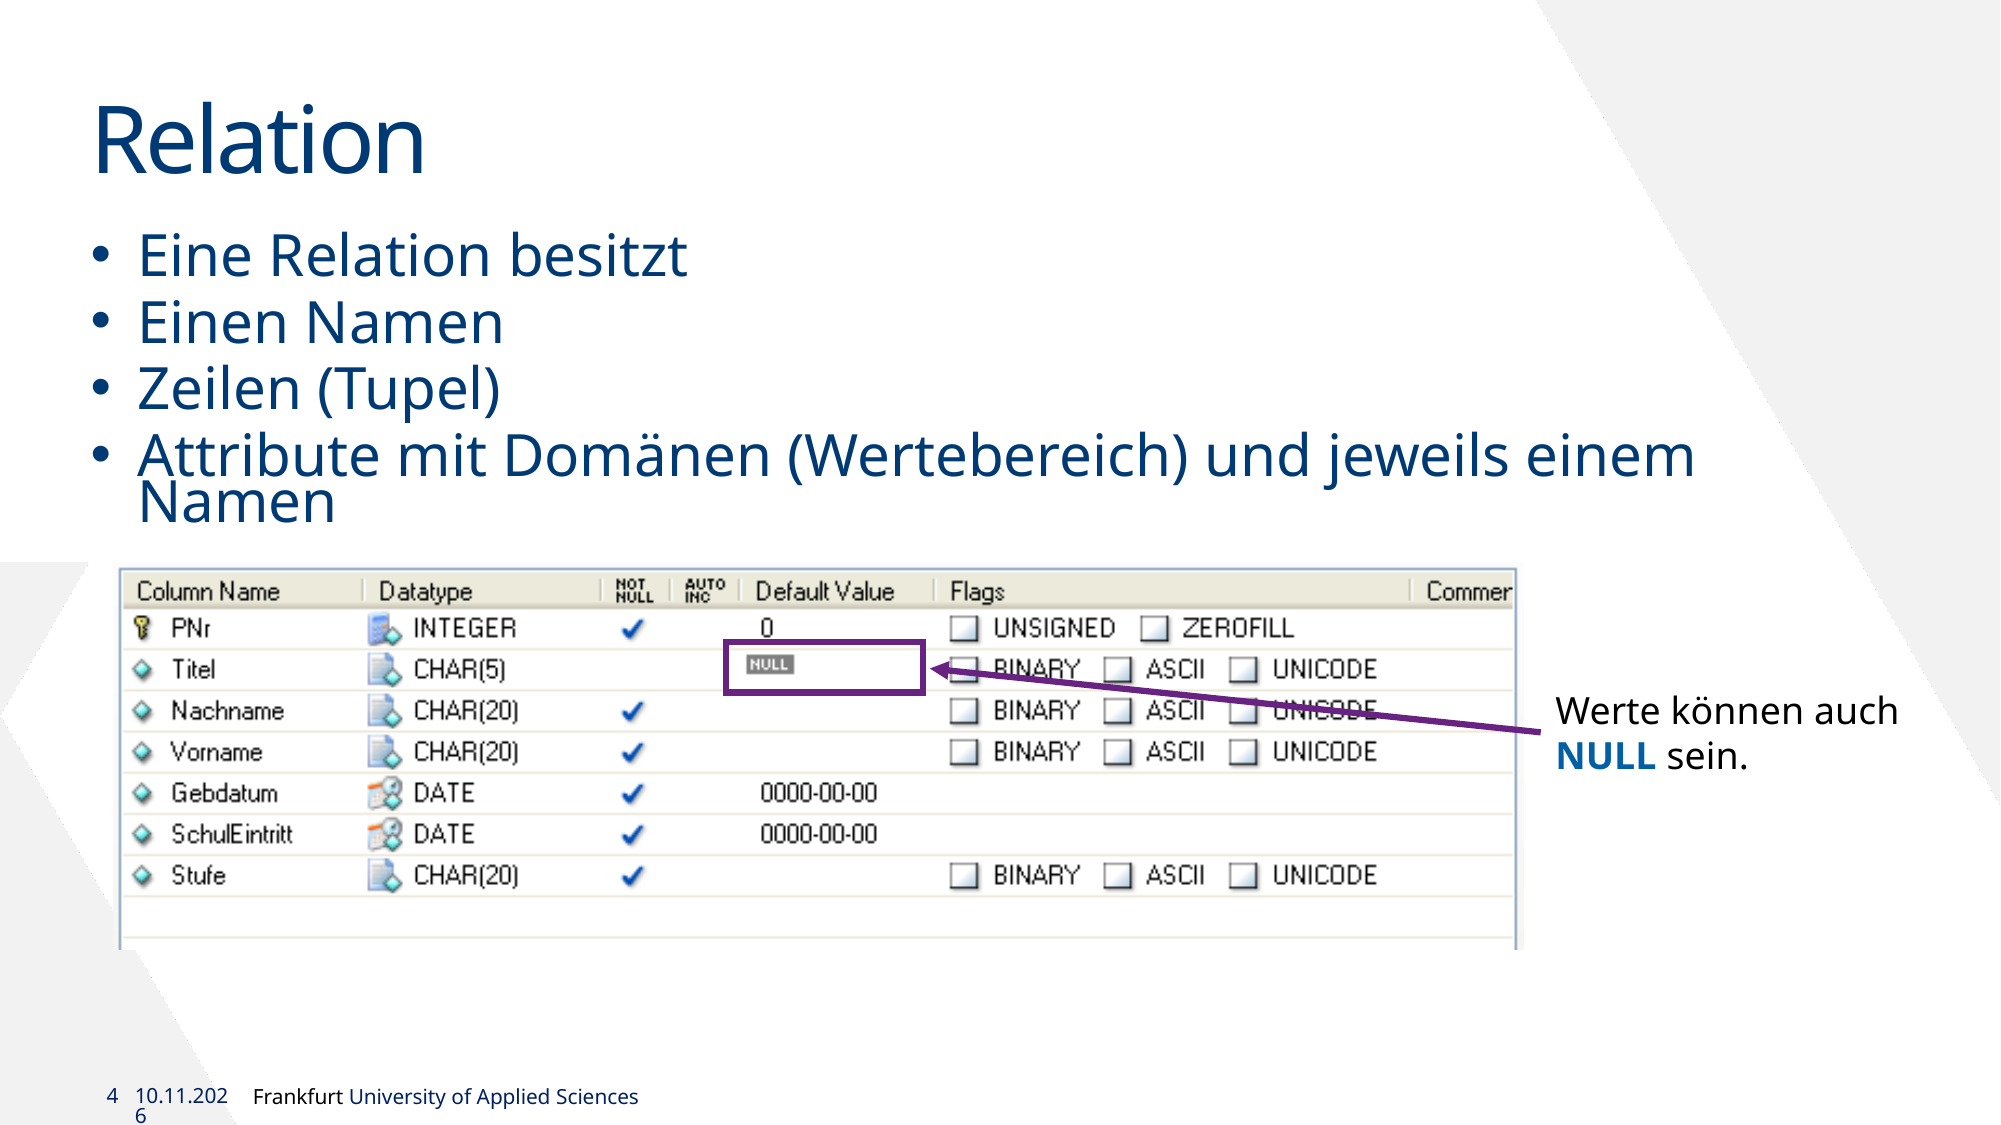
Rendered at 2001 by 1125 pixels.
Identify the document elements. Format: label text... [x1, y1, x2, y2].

slide_number 4 [16, 1084, 119, 1108]
title Relation [90, 98, 1780, 179]
list Eine Relation besitzt Einen Namen Zeilen (Tupel) Attribute mit Domänen (Wertebereich) und jeweils einem Namen [90, 242, 1879, 1035]
text_box Werte können auch NULL sein. [1540, 679, 1925, 785]
footer Frankfurt University of Applied Sciences [252, 1084, 1041, 1108]
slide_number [134, 1084, 237, 1108]
picture [0, 0, 2000, 1125]
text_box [929, 668, 1560, 733]
